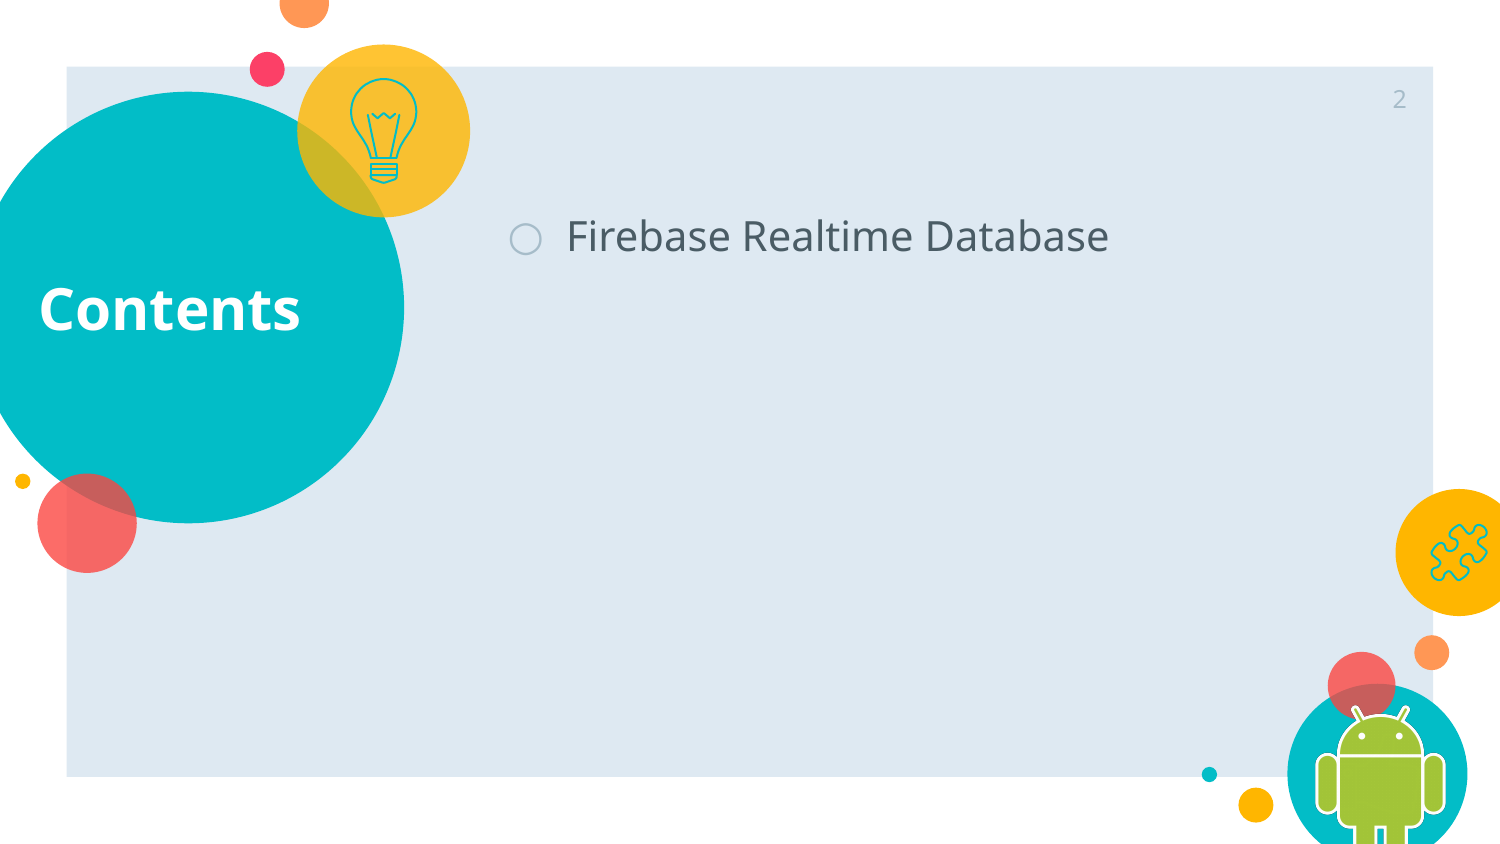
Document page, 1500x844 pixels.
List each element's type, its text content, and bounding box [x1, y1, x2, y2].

picture [1315, 705, 1446, 844]
title Contents [23, 91, 375, 524]
list Firebase Realtime Database [476, 169, 1345, 706]
slide_number 2 [1331, 68, 1422, 134]
